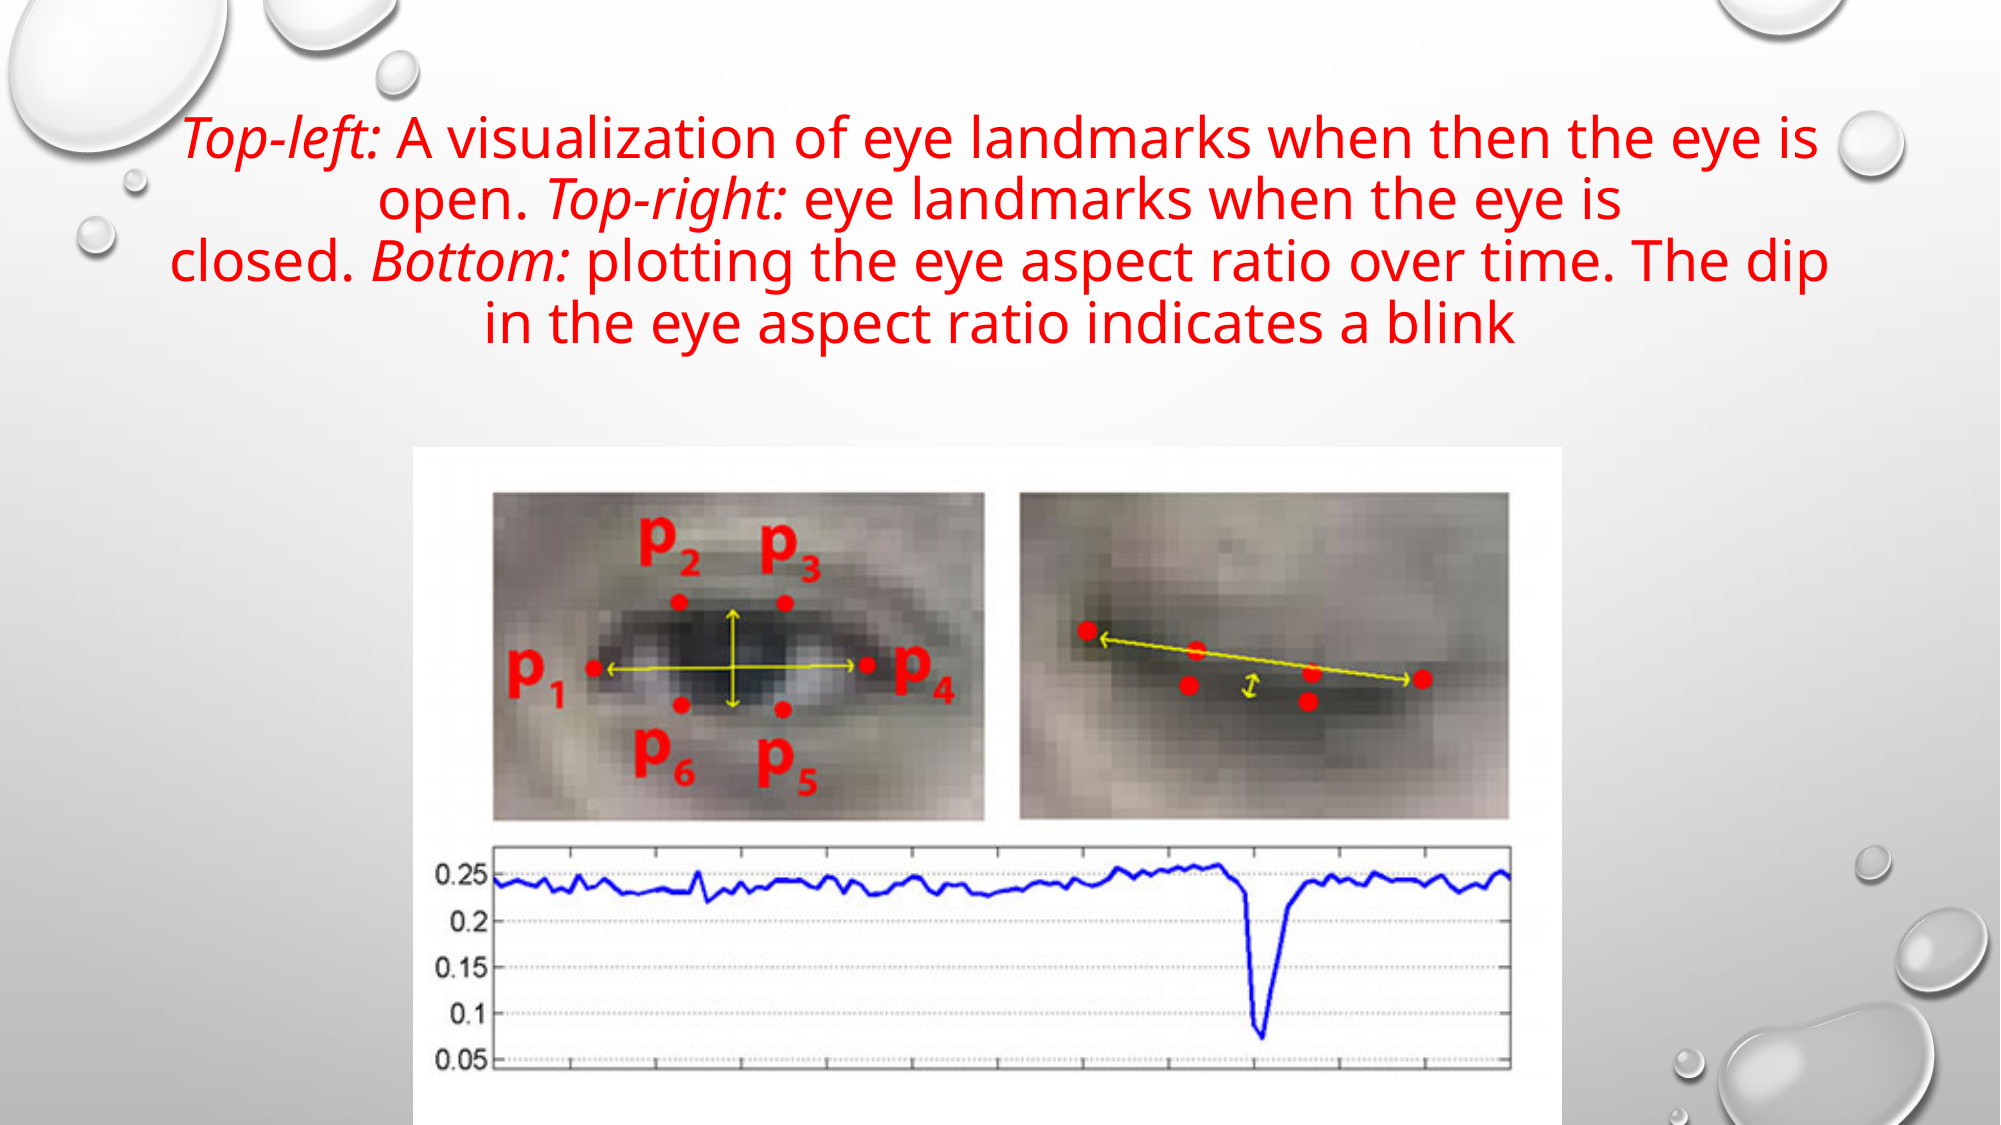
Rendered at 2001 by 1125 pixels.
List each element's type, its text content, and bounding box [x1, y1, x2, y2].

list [413, 446, 1563, 1125]
title Top-left: A visualization of eye landmarks when then the eye is open. Top-right: eye landmarks when the eye is closed. Bottom: plotting the eye aspect ratio over time. The dip in the eye aspect ratio indicates a blink [149, 101, 1851, 364]
picture [0, 0, 2000, 1125]
